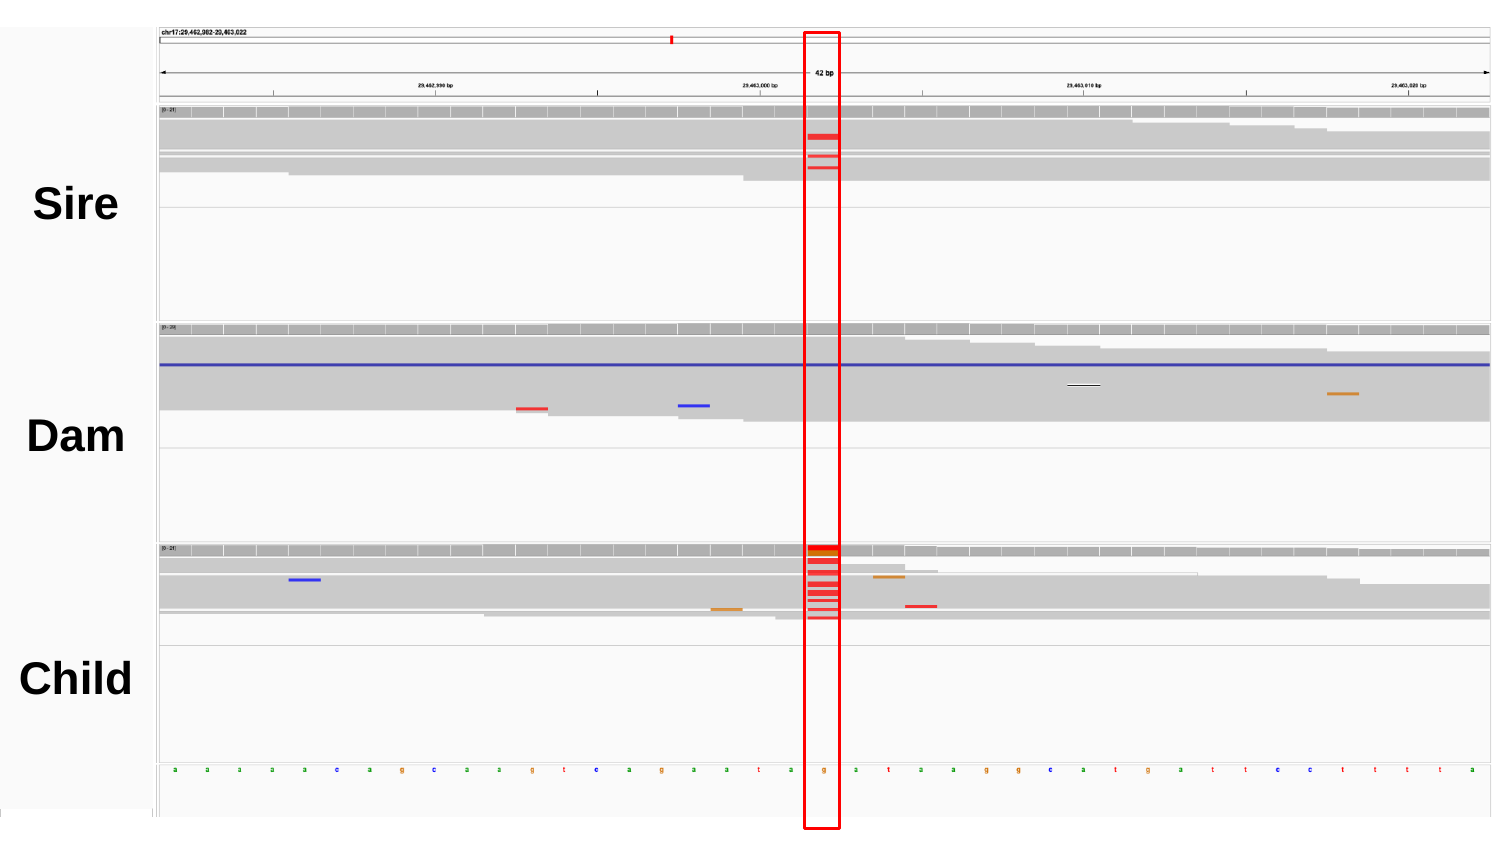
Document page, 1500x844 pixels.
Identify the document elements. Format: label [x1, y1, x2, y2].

picture [0, 26, 1500, 817]
text_box [804, 825, 840, 829]
